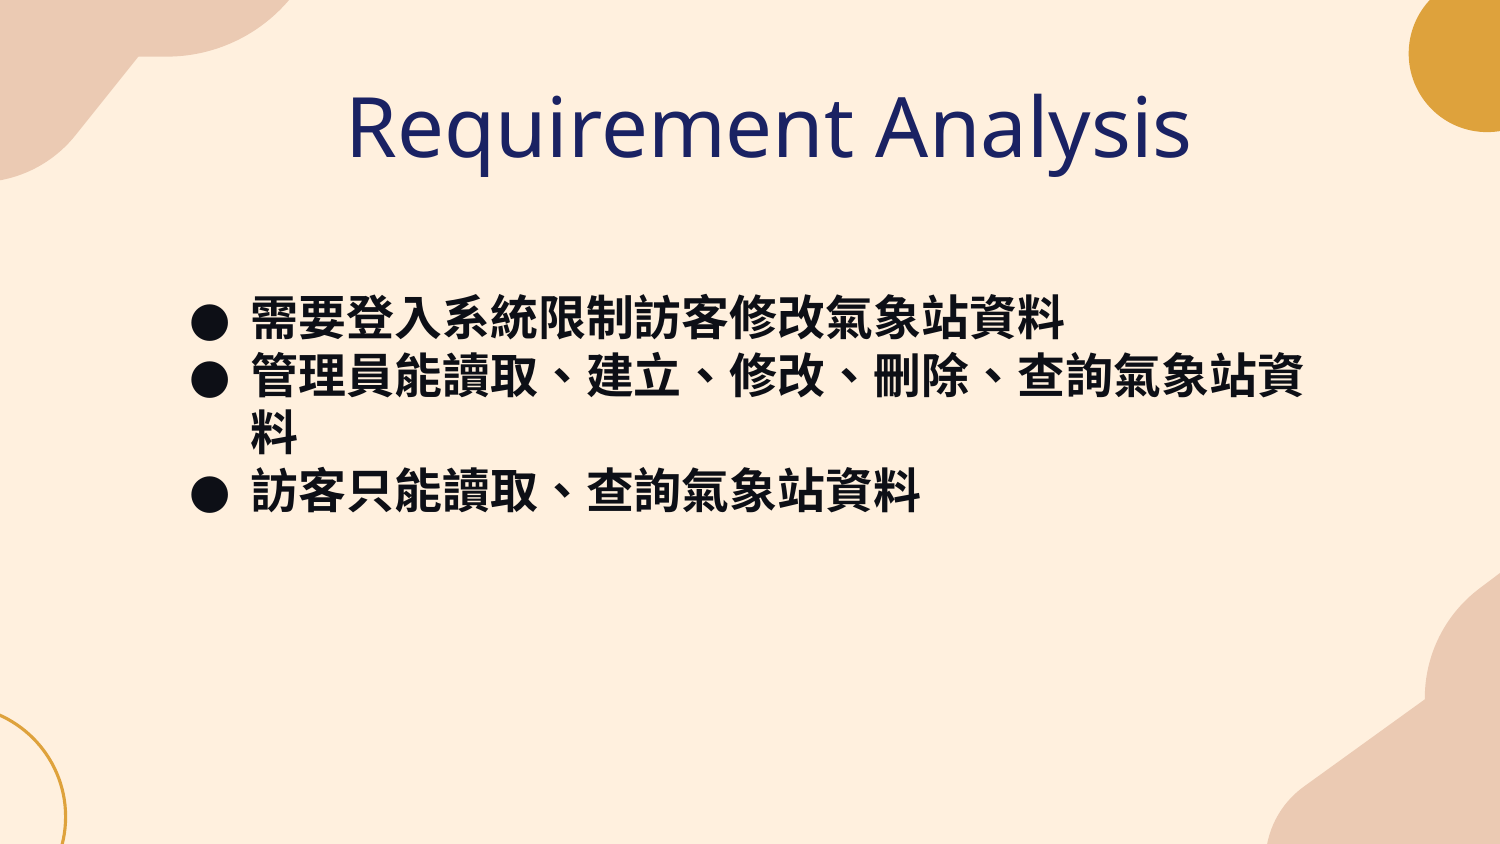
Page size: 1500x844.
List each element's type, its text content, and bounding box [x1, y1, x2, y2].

title Requirement Analysis [116, 61, 1423, 188]
text_box 需要登入系統限制訪客修改氣象站資料 管理員能讀取、建立、修改、刪除、查詢氣象站資料 訪客只能讀取、查詢氣象站資料 [160, 272, 1353, 816]
